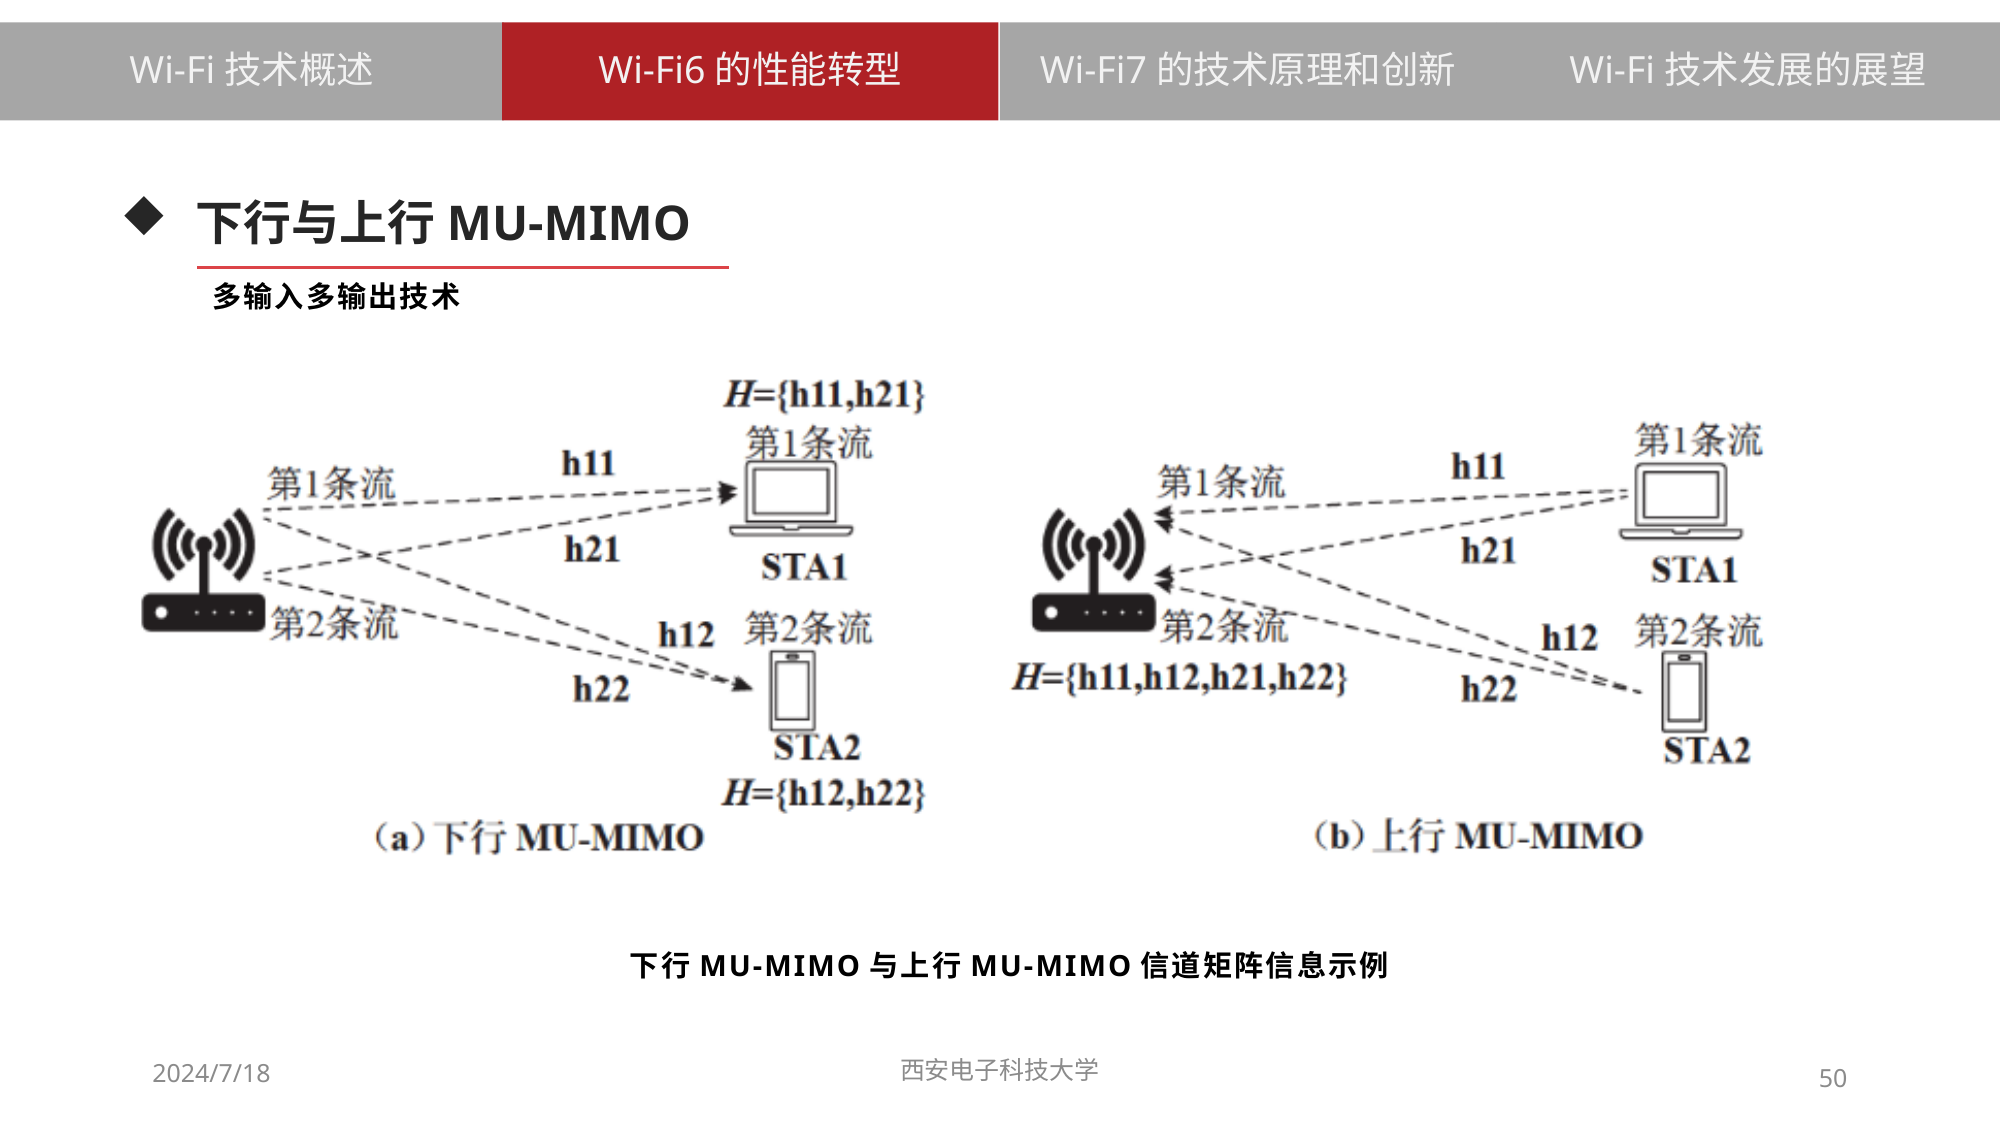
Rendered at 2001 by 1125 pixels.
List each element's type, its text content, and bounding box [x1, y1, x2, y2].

list Wi-Fi7的技术原理和创新 [999, 22, 1496, 121]
footer 西安电子科技大学 [662, 1042, 1338, 1103]
title 下行与上行MU-MIMO [105, 182, 1109, 268]
list Wi-Fi技术发展的展望 [1496, 22, 2000, 121]
list Wi-Fi6的性能转型 [502, 22, 999, 121]
text_box 下行MU-MIMO与上行MU-MIMO信道矩阵信息示例 [614, 929, 1413, 990]
list Wi-Fi技术概述 [0, 22, 502, 121]
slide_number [137, 1042, 588, 1103]
slide_number 50 [1412, 1049, 1863, 1109]
text_box 多输入多输出技术 [197, 268, 705, 321]
picture [107, 329, 1893, 891]
